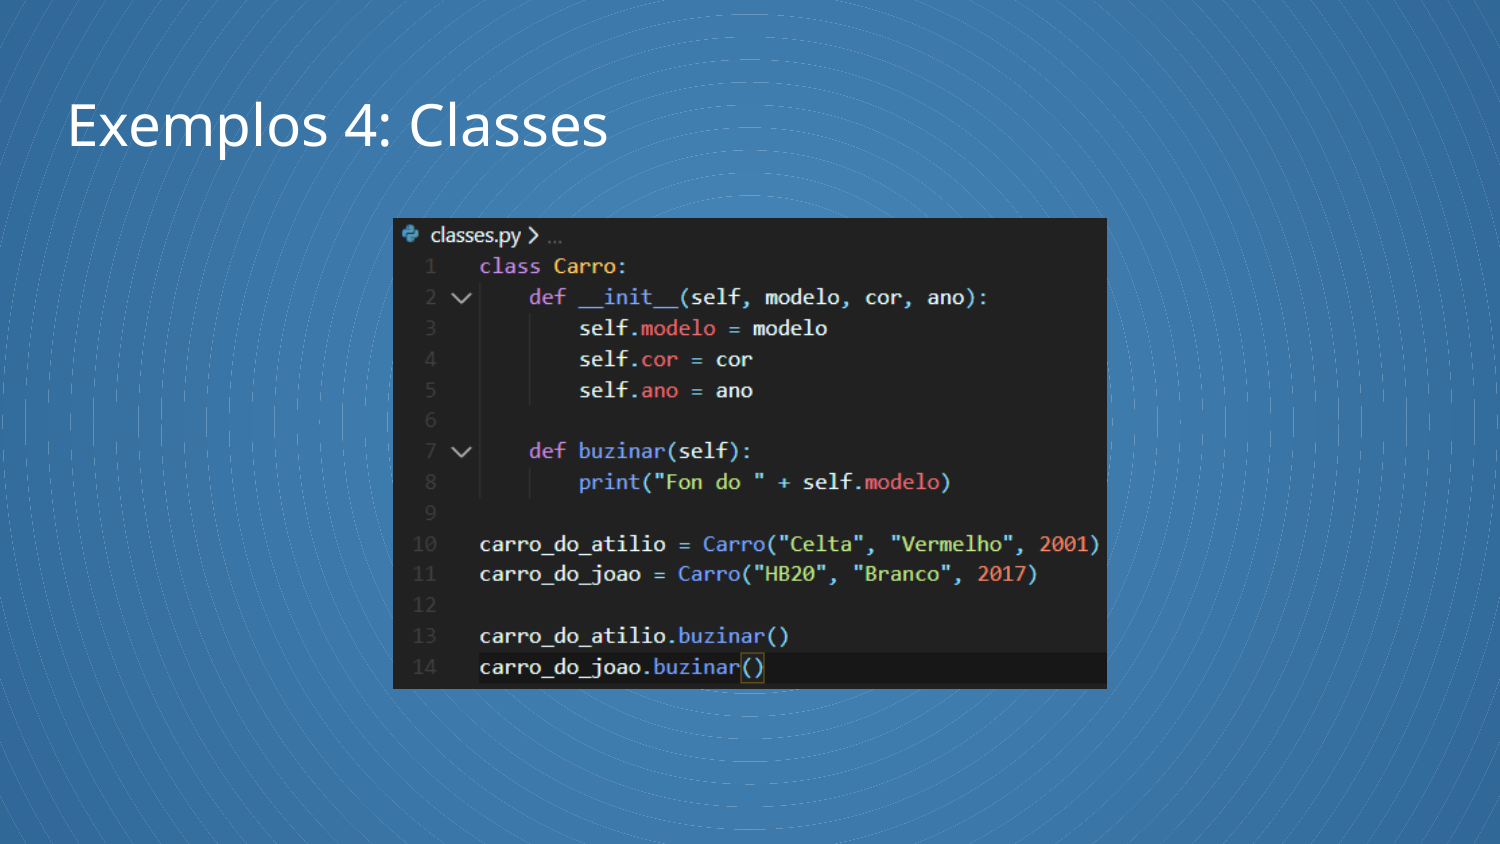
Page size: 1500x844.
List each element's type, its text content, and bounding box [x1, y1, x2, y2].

picture [392, 218, 1107, 689]
title Exemplos 4: Classes [51, 72, 1214, 167]
